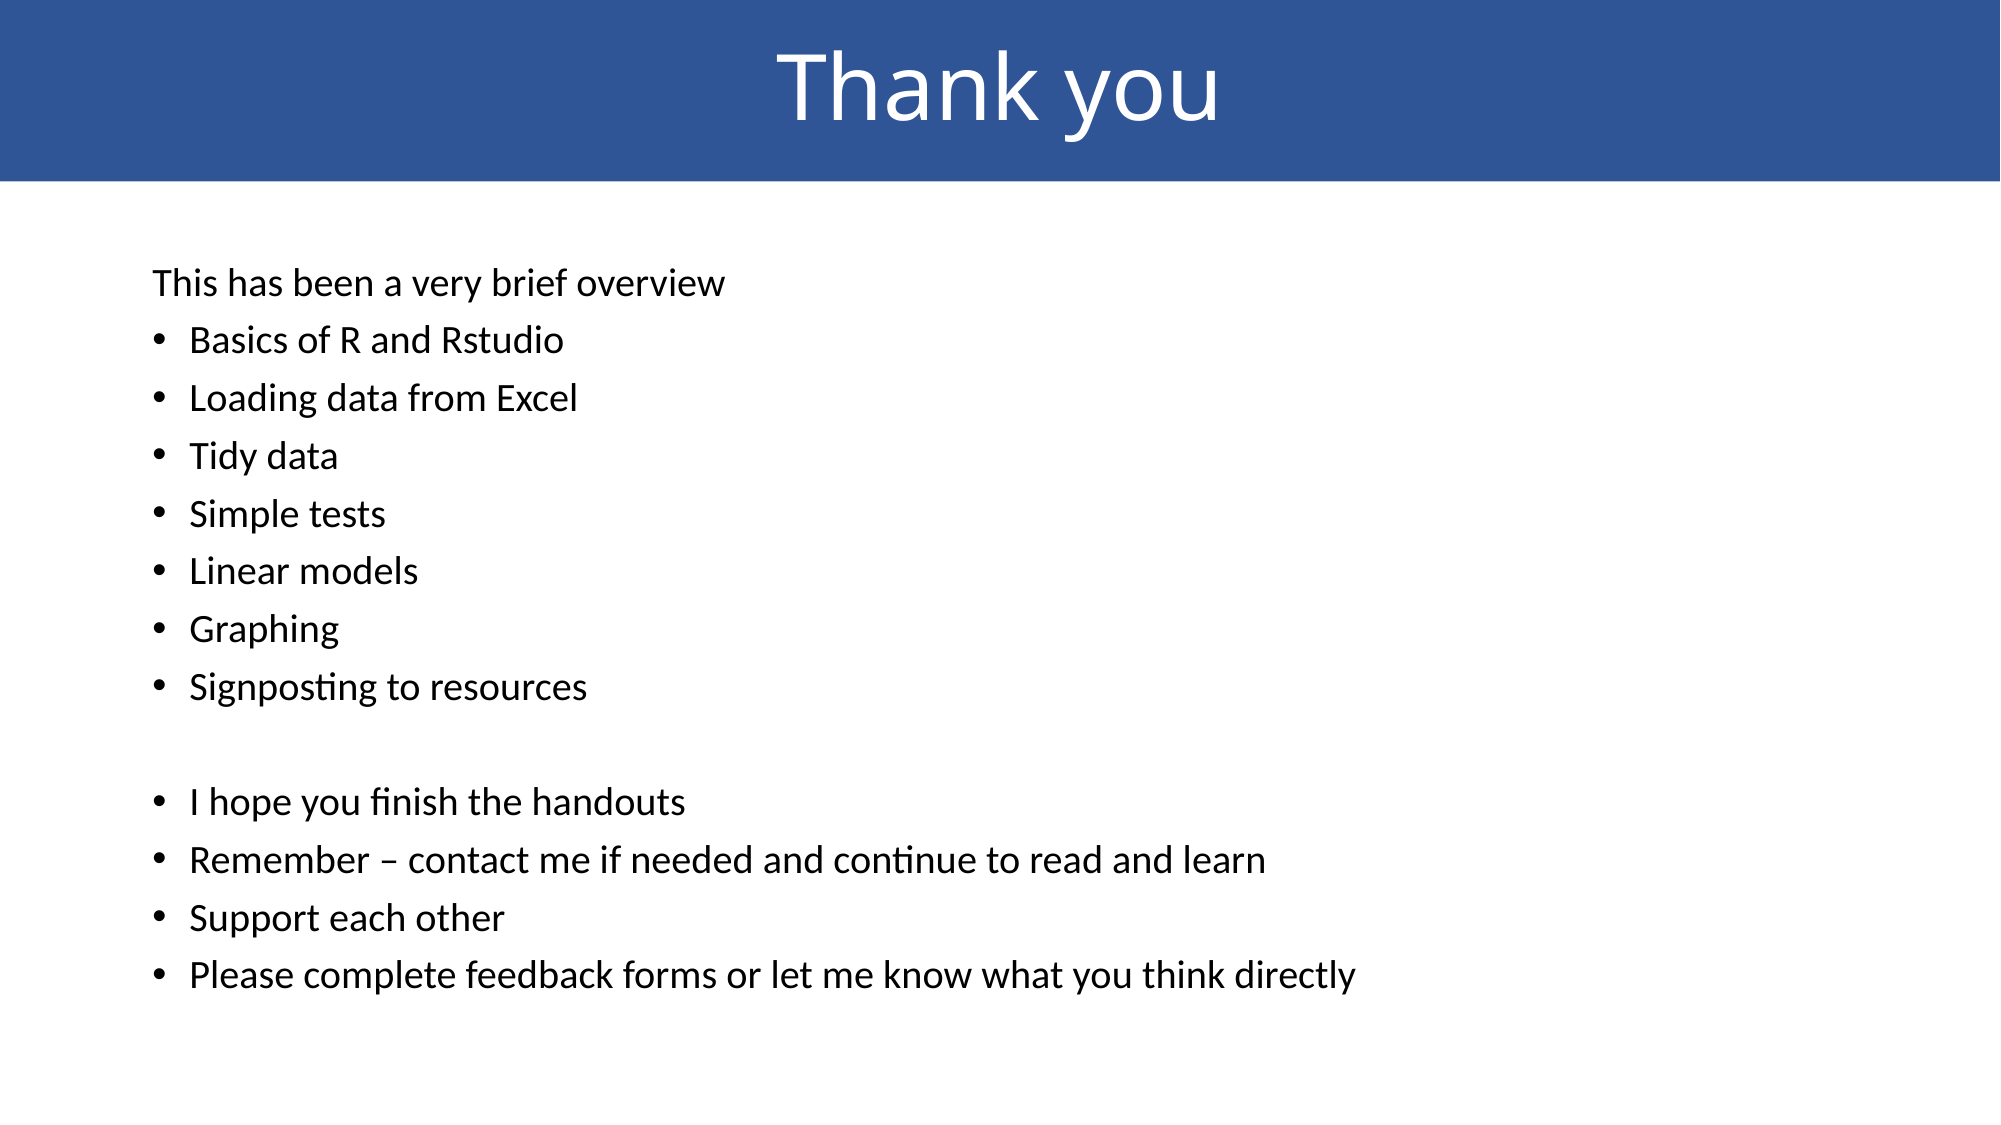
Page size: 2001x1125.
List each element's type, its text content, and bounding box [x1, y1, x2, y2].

title Thank you [0, 0, 2000, 182]
list This has been a very brief overview Basics of R and Rstudio Loading data from Excel Tidy data Simple tests Linear models Graphing Signposting to resources I hope you finish the handouts Remember – contact me if needed and continue to read and learn Support each other Please complete feedback forms or let me know what you think directly [137, 254, 1863, 1014]
